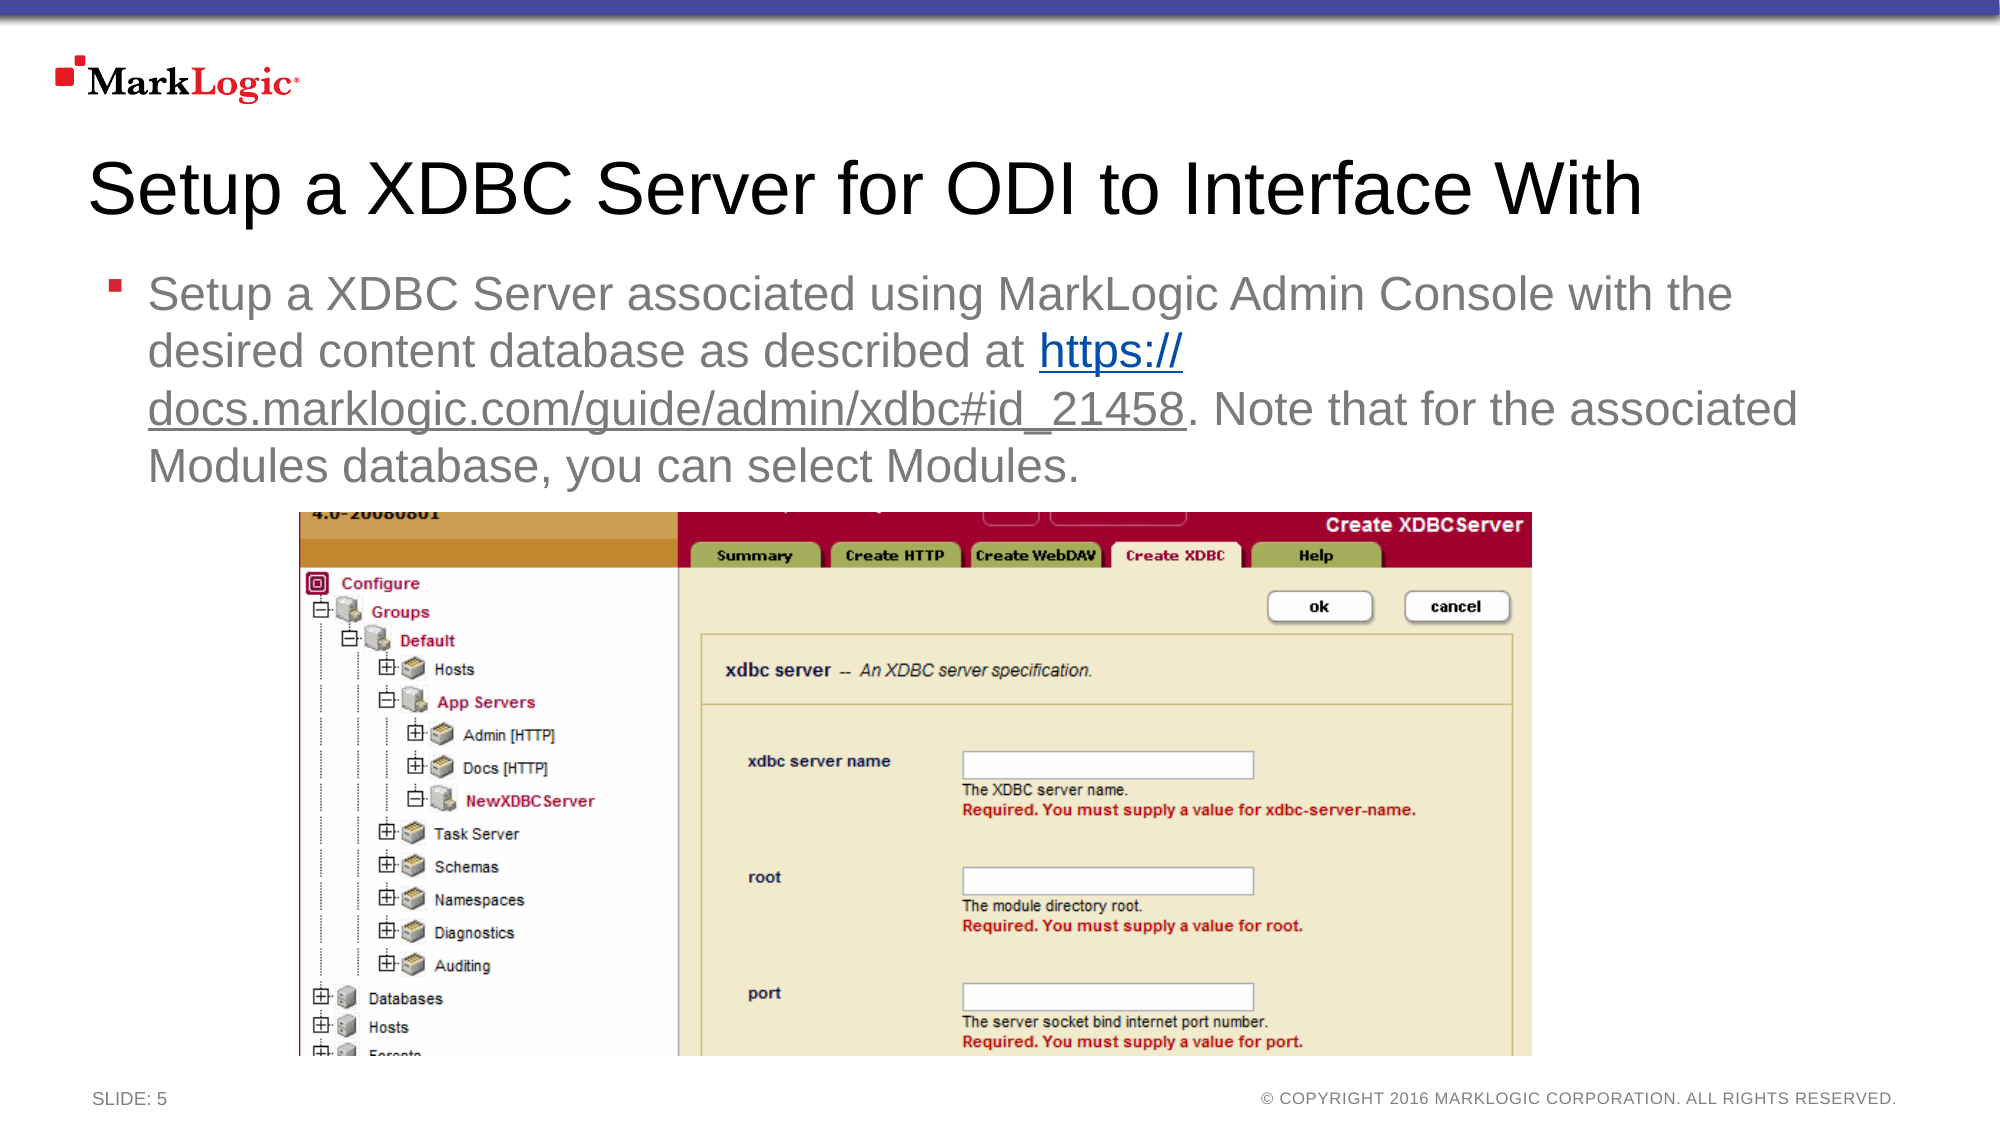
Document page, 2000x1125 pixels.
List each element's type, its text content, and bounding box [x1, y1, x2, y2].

picture [299, 511, 1533, 1057]
title Setup a XDBC Server for ODI to Interface With [87, 145, 1907, 242]
list Setup a XDBC Server associated using MarkLogic Admin Console with the desired content database as described at https://docs.marklogic.com/guide/admin/xdbc#id_21458. Note that for the associated Modules database, you can select Modules. [87, 262, 1907, 1073]
